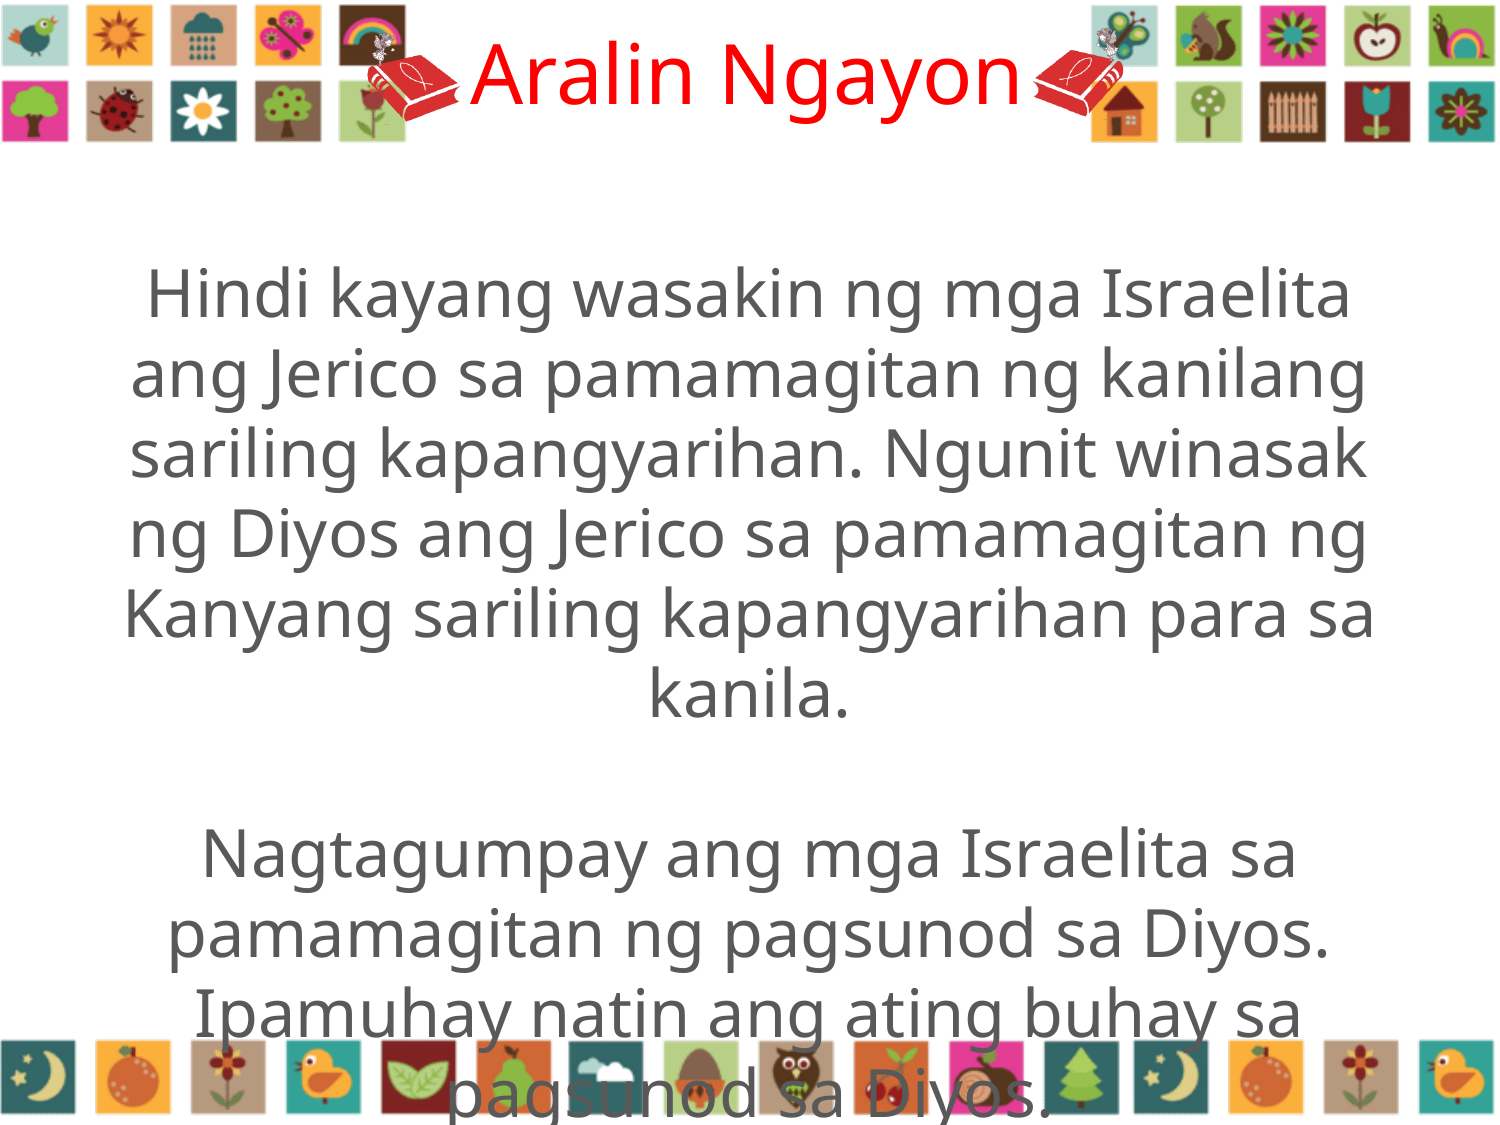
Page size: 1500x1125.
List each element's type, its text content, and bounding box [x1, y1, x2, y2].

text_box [0, 1028, 1500, 1118]
picture [0, 3, 492, 150]
picture [1001, 3, 1500, 150]
text_box Hindi kayang wasakin ng mga Israelita ang Jerico sa pamamagitan ng kanilang sariling kapangyarihan. Ngunit winasak ng Diyos ang Jerico sa pamamagitan ng Kanyang sariling kapangyarihan para sa kanila. Nagtagumpay ang mga Israelita sa pamamagitan ng pagsunod sa Diyos. Ipamuhay natin ang ating buhay sa pagsunod sa Diyos. Magpasalamat tayo sa Diyos sa pagpapanalo sa atin! [76, 243, 1424, 1027]
text_box Aralin Ngayon [425, 13, 1077, 129]
